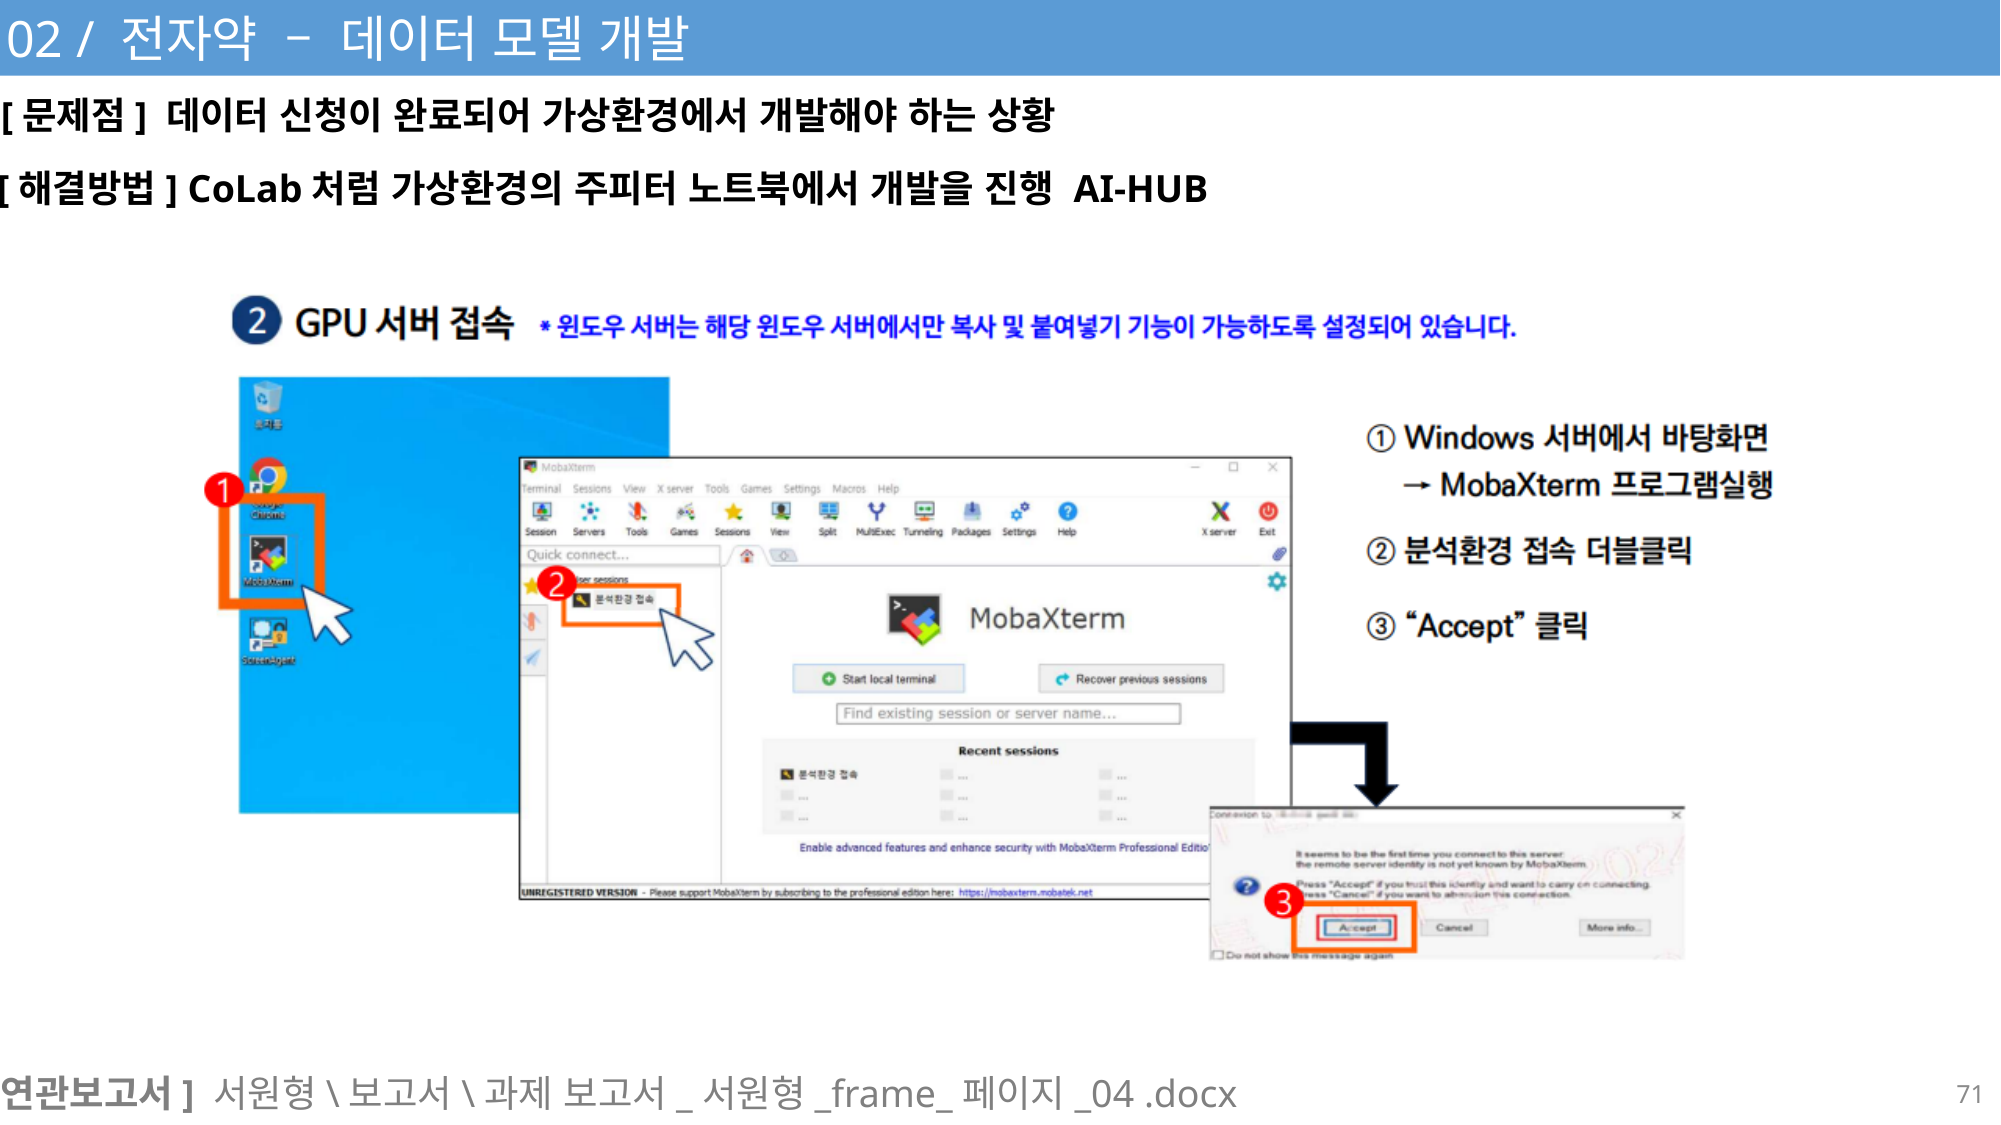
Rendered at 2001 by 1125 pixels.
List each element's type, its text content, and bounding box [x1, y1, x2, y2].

slide_number 71 [1550, 1065, 2000, 1125]
picture [203, 271, 1878, 1010]
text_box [0, 0, 2000, 76]
text_box [문제점] 데이터 신청이 완료되어 가상환경에서 개발해야 하는 상황 [0, 84, 1072, 145]
text_box [연관보고서] 서원형\보고서\과제 보고서_서원형_frame_페이지_04 .docx [0, 1062, 1253, 1123]
text_box [해결방법] CoLab처럼 가상환경의 주피터 노트북에서 개발을 진행 AI-HUB [0, 157, 1224, 218]
